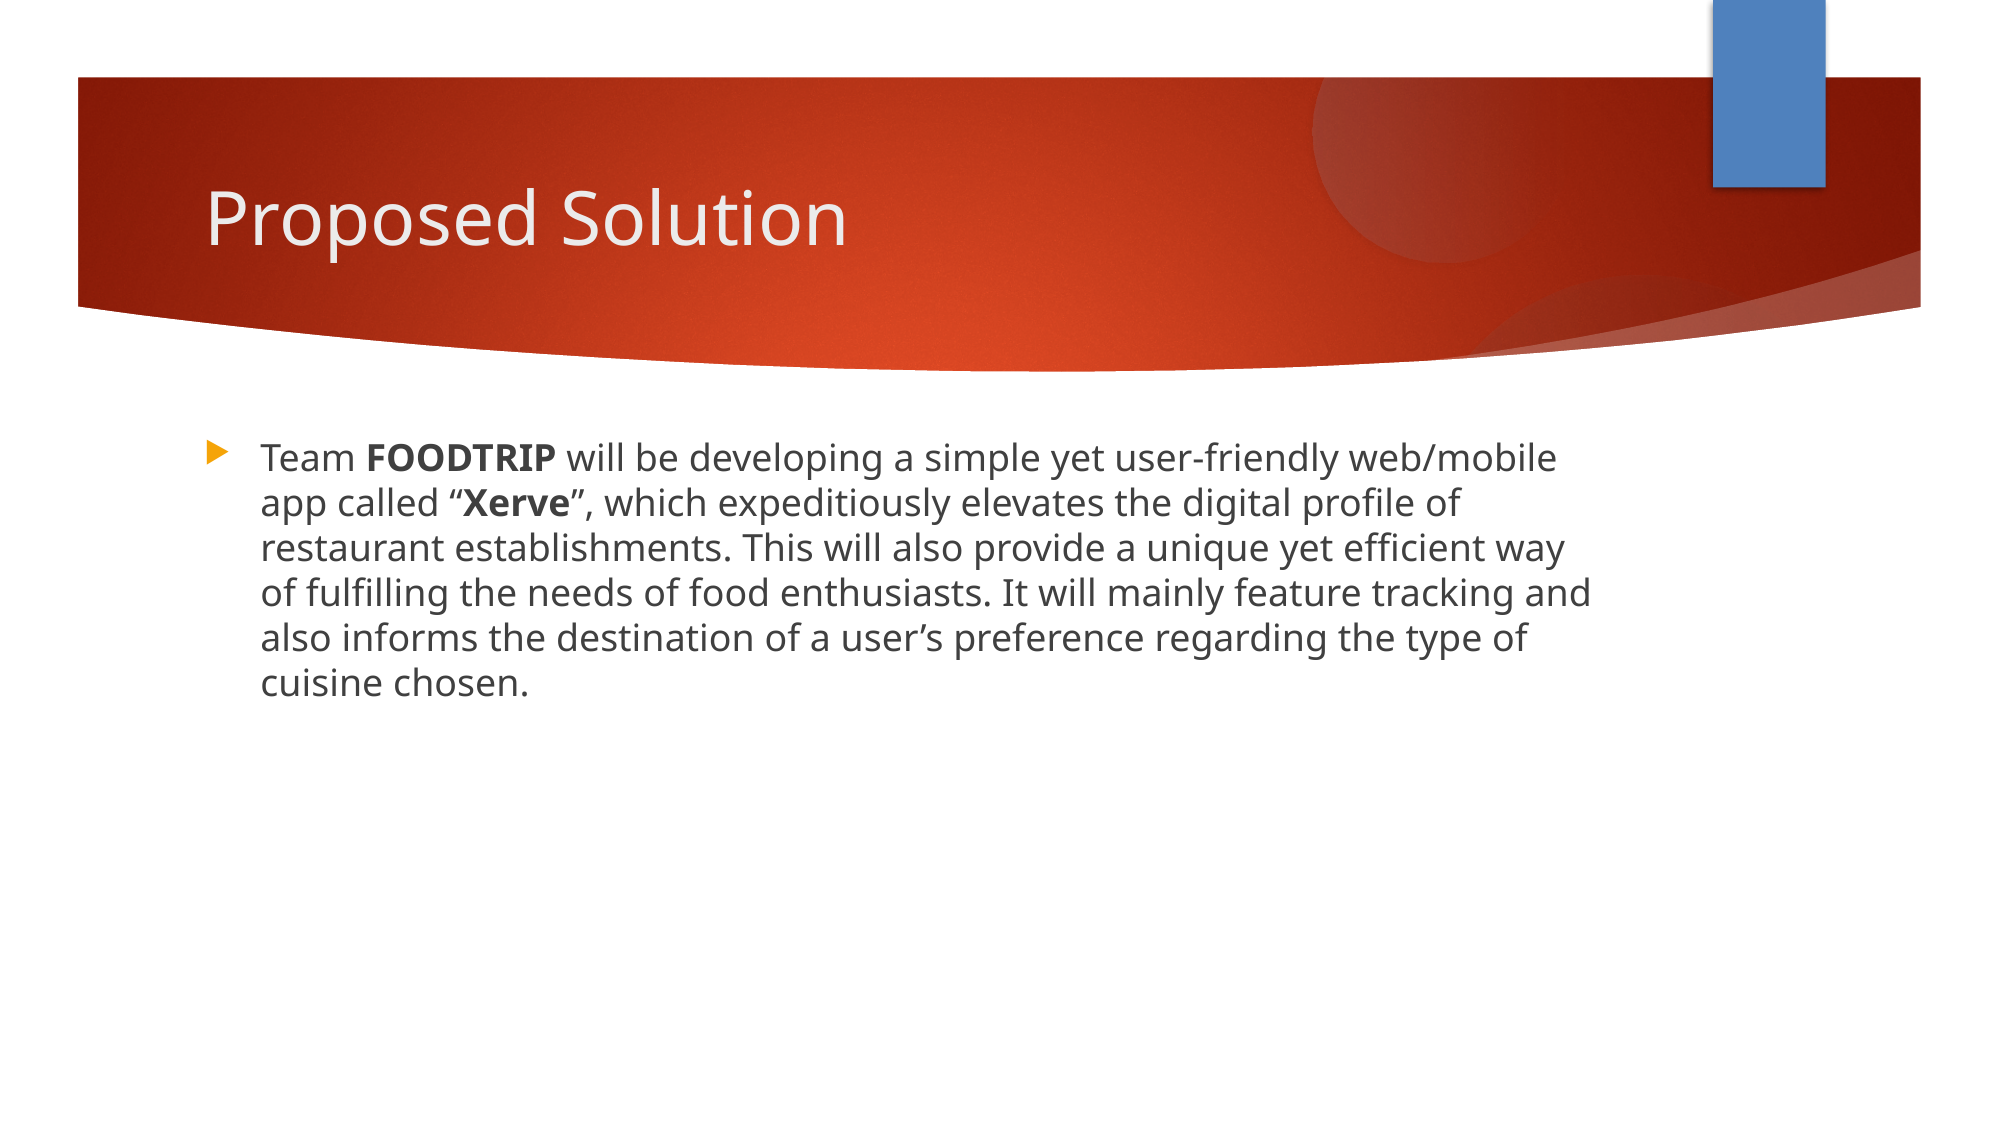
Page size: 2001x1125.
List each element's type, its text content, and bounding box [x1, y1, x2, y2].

text_box Proposed Solution [189, 155, 1627, 275]
picture [79, 78, 1920, 371]
text_box Team FOODTRIP will be developing a simple yet user-friendly web/mobile app called “Xerve”, which expeditiously elevates the digital profile of restaurant establishments. This will also provide a unique yet efficient way of fulfilling the needs of food enthusiasts. It will mainly feature tracking and also informs the destination of a user’s preference regarding the type of cuisine chosen. [189, 427, 1627, 988]
